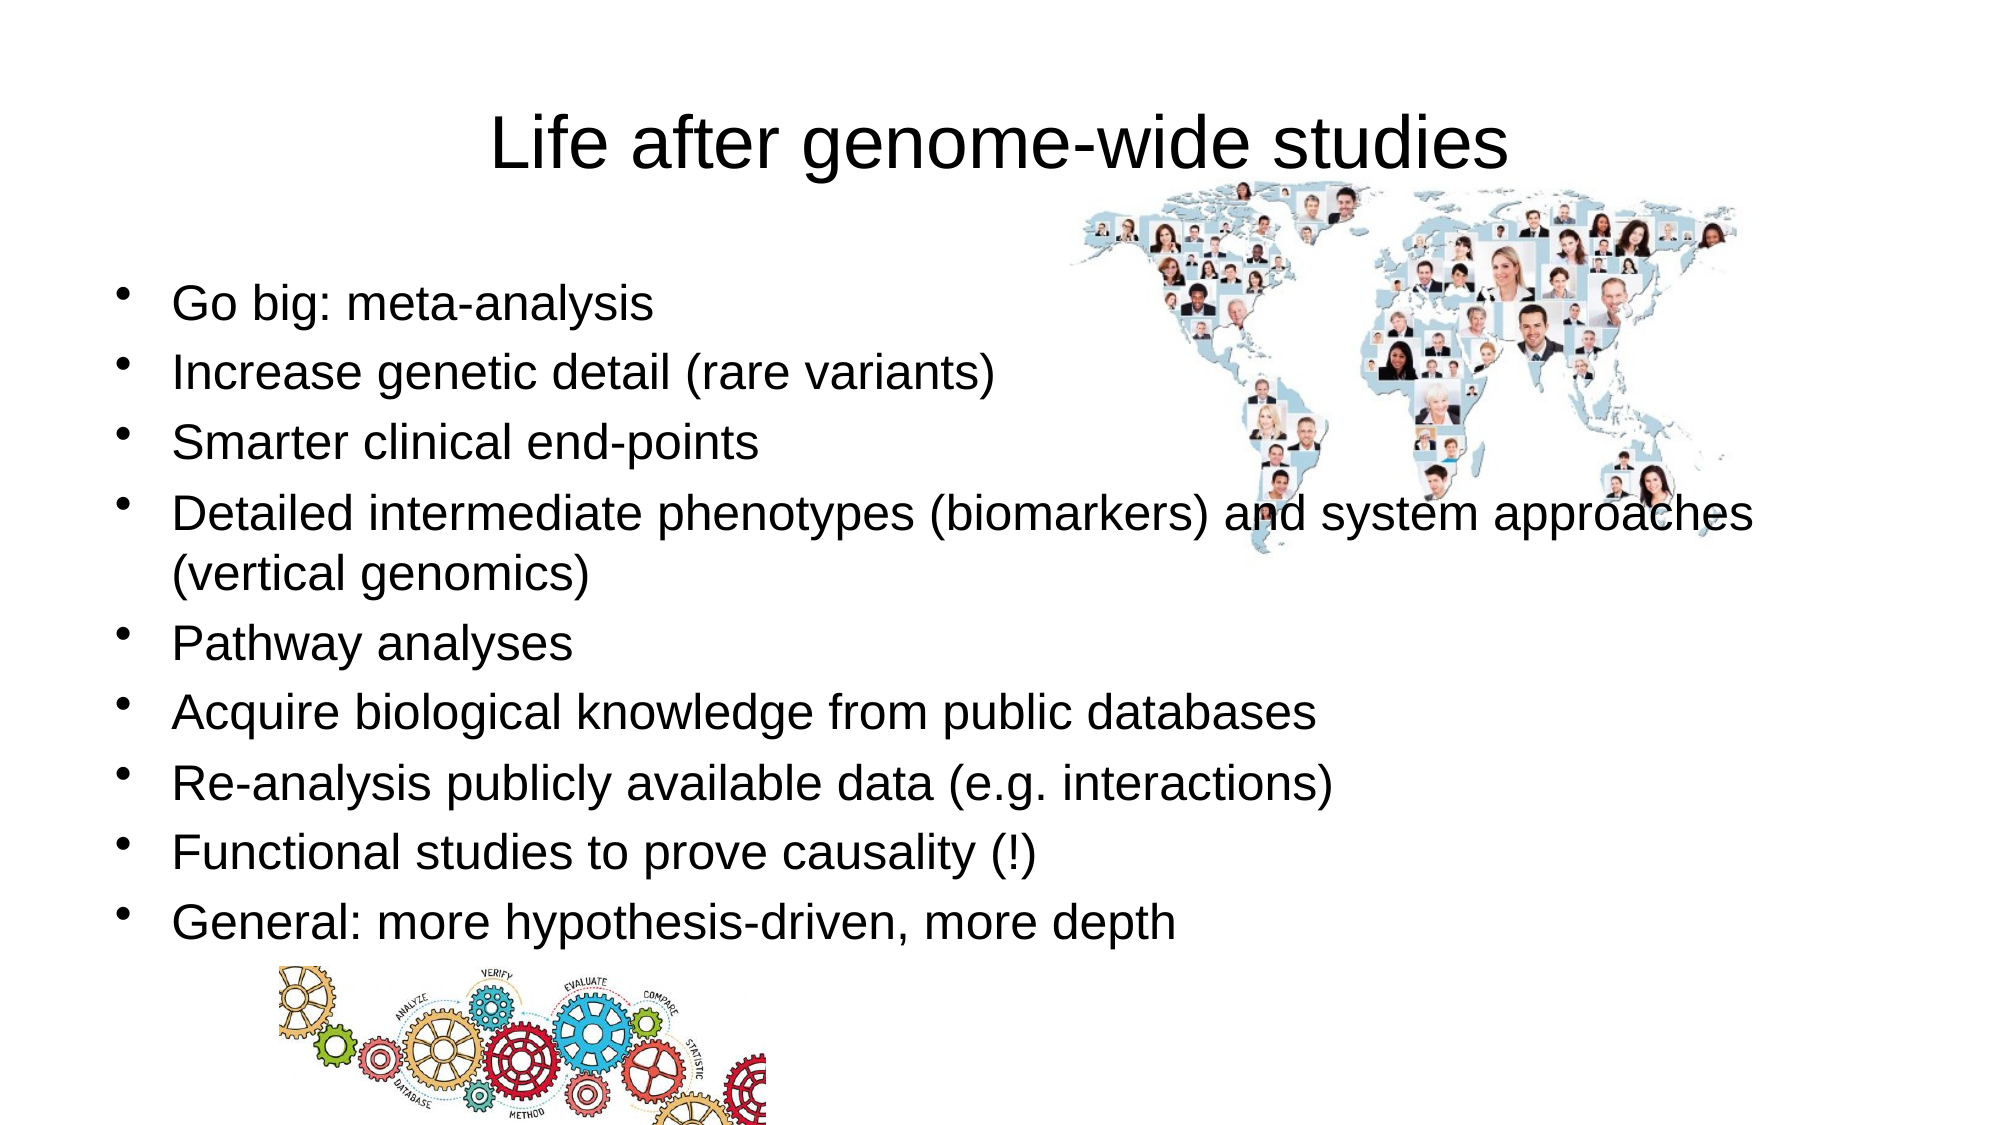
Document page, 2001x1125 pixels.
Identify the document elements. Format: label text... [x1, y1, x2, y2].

title Life after genome-wide studies [99, 45, 1900, 233]
list Go big: meta-analysis Increase genetic detail (rare variants) Smarter clinical end-points Detailed intermediate phenotypes (biomarkers) and system approaches (vertical genomics) Pathway analyses Acquire biological knowledge from public databases Re-analysis publicly available data (e.g. interactions) Functional studies to prove causality (!) General: more hypothesis-driven, more depth [99, 262, 1900, 1005]
picture [278, 966, 766, 1125]
picture [1049, 158, 1782, 570]
